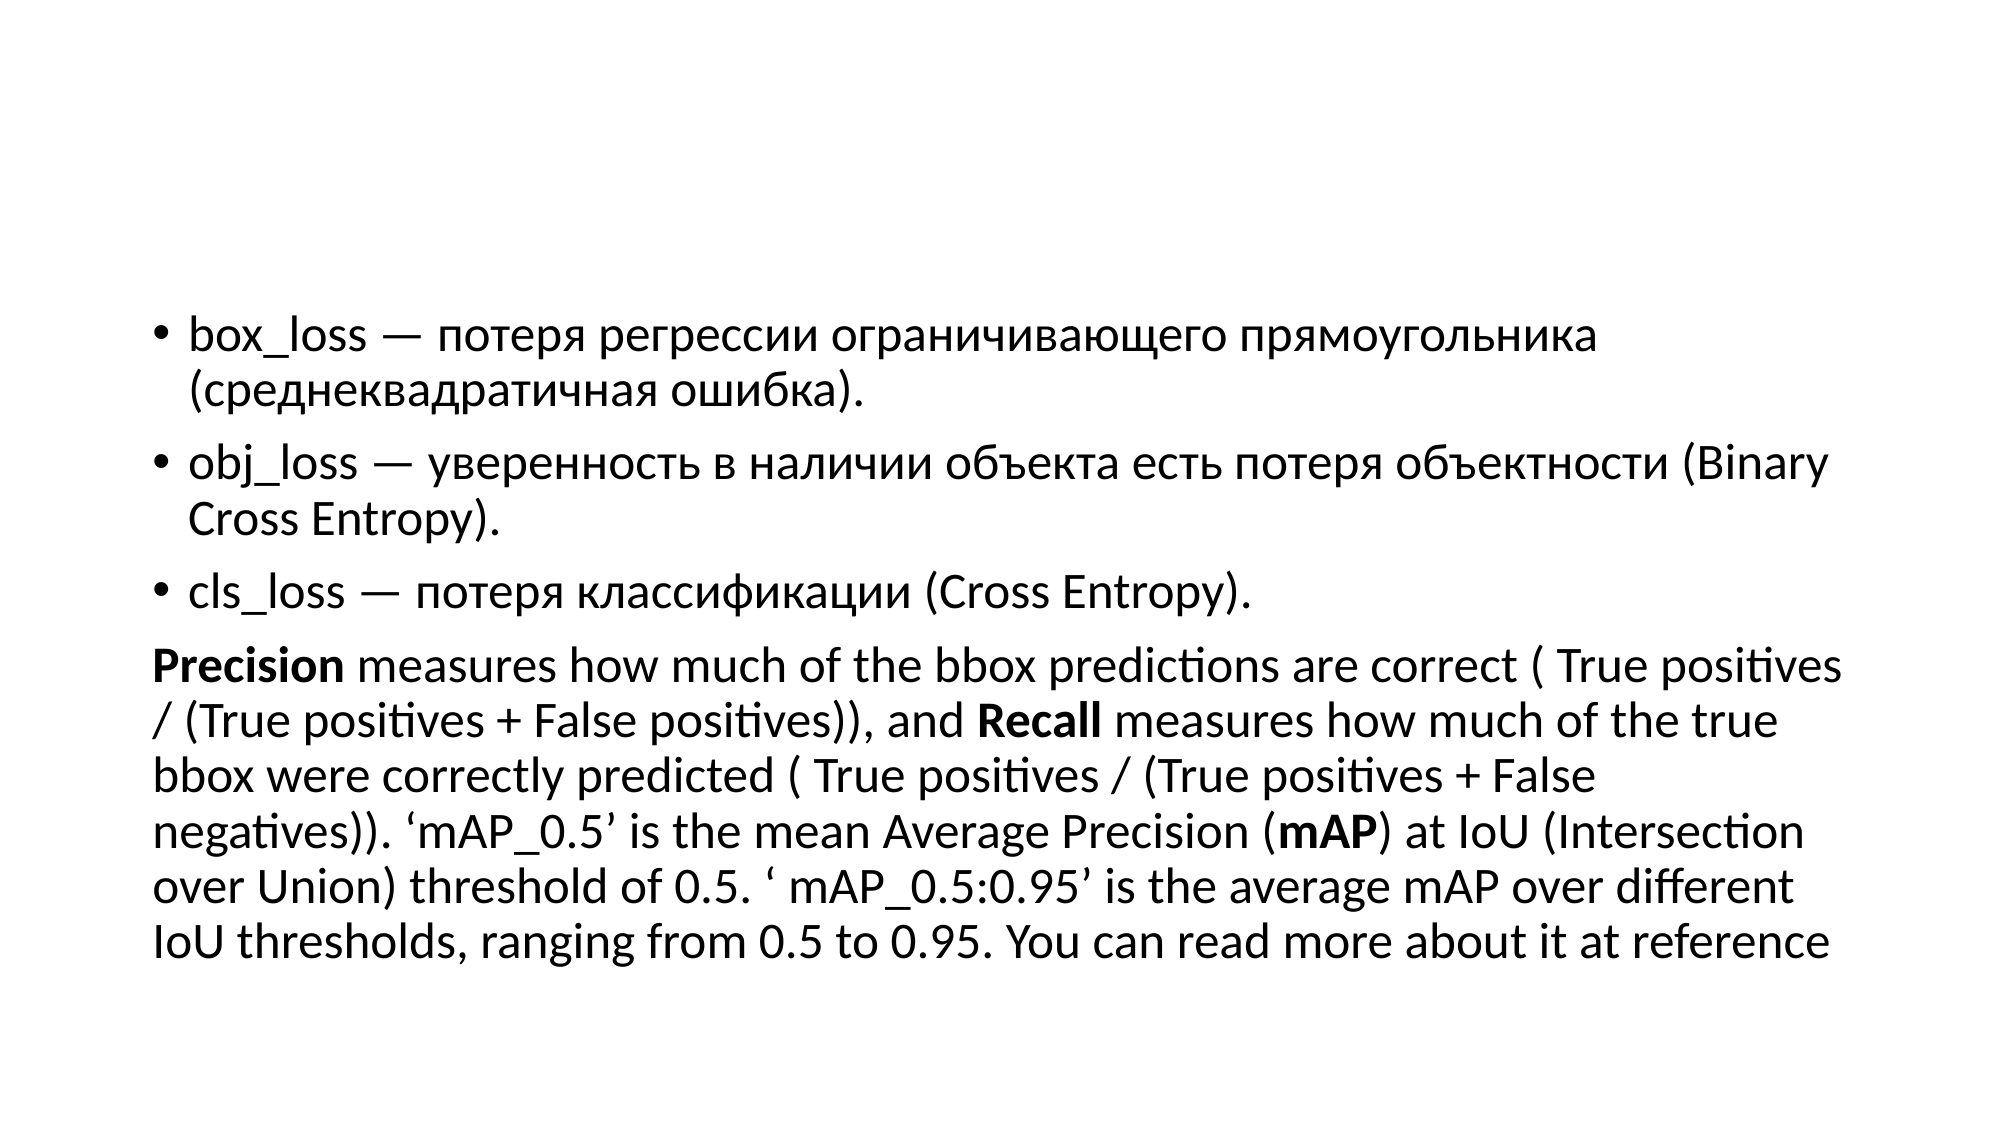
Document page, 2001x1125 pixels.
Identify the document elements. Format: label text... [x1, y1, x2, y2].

list box_loss — потеря регрессии ограничивающего прямоугольника (среднеквадратичная ошибка). obj_loss — уверенность в наличии объекта есть потеря объектности (Binary Cross Entropy). cls_loss — потеря классификации (Cross Entropy). Precision measures how much of the bbox predictions are correct ( True positives / (True positives + False positives)), and Recall measures how much of the true bbox were correctly predicted ( True positives / (True positives + False negatives)). ‘mAP_0.5’ is the mean Average Precision (mAP) at IoU (Intersection over Union) threshold of 0.5. ‘ mAP_0.5:0.95’ is the average mAP over different IoU thresholds, ranging from 0.5 to 0.95. You can read more about it at reference [137, 299, 1863, 1014]
